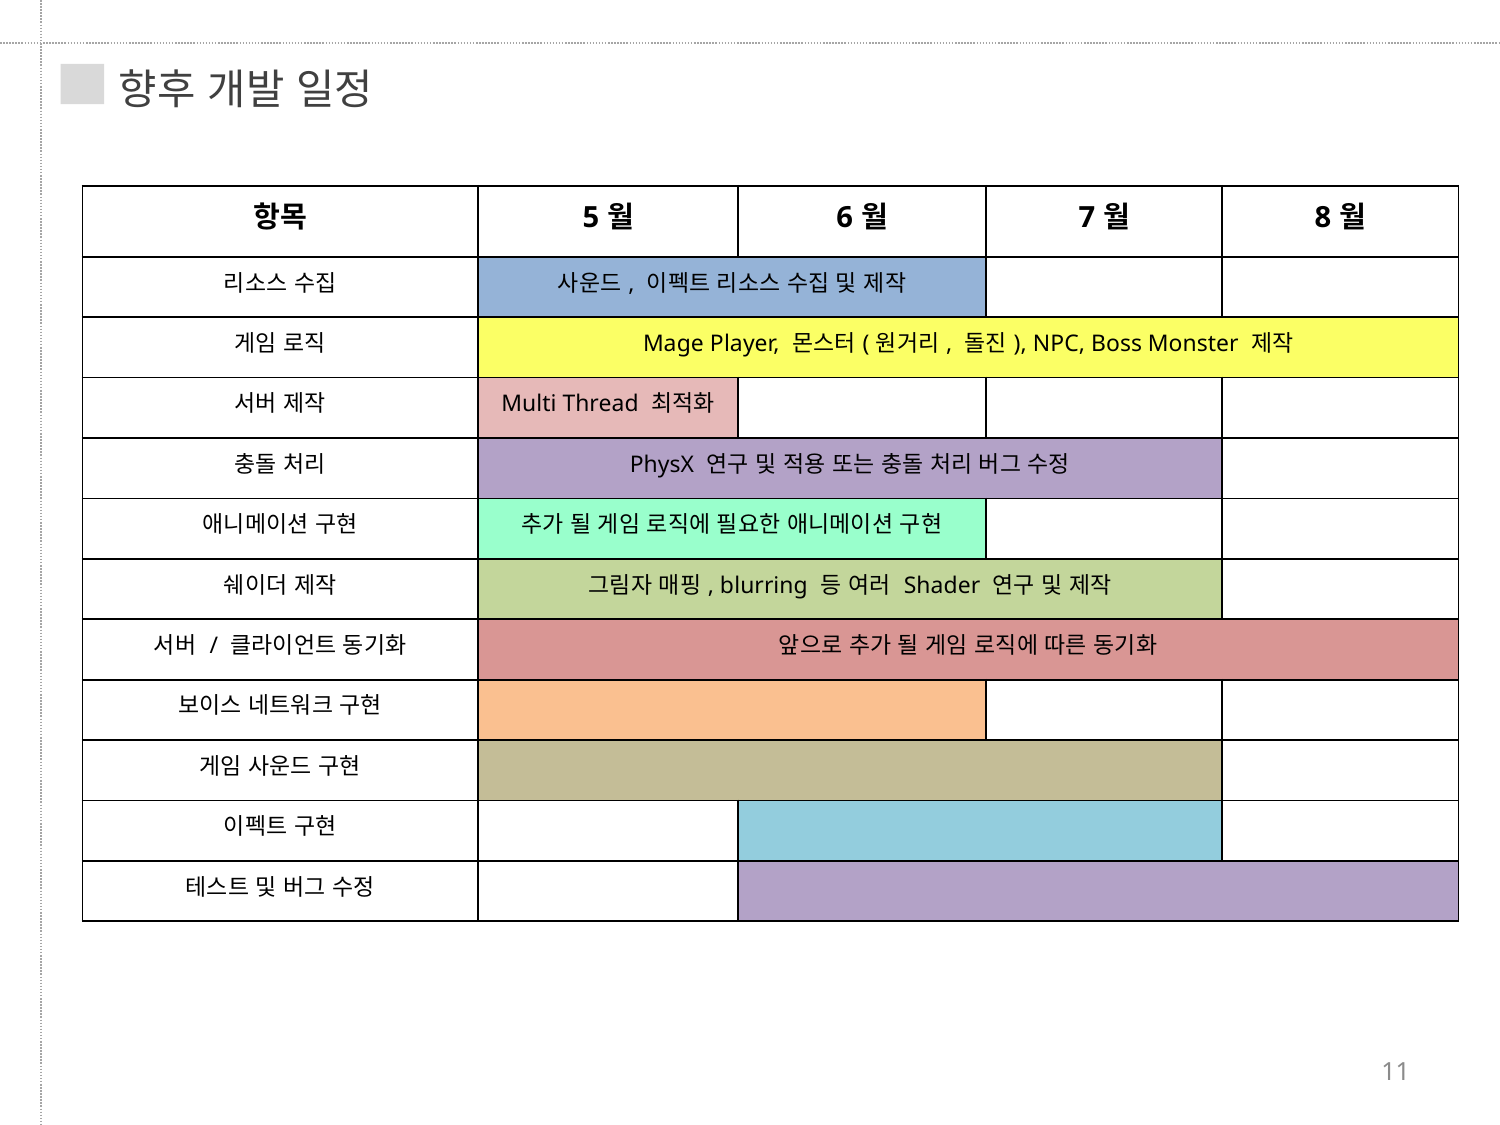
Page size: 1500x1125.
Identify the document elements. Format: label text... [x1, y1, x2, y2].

table_cell [739, 801, 1221, 860]
table_cell [1223, 801, 1458, 860]
table_cell [739, 378, 985, 437]
table_cell [1223, 258, 1458, 316]
table_cell [987, 378, 1221, 437]
table_cell 쉐이더 제작 [83, 560, 477, 618]
table_cell [987, 499, 1221, 558]
table_cell [1223, 741, 1458, 800]
table_header 5월 [479, 187, 737, 256]
table_cell [1223, 560, 1458, 618]
table_header 8월 [1223, 187, 1458, 256]
table_cell 이펙트 구현 [83, 801, 477, 860]
table_cell 보이스 네트워크 구현 [83, 681, 477, 739]
table_cell 충돌 처리 [83, 439, 477, 498]
table_cell PhysX 연구 및 적용 또는 충돌 처리 버그 수정 [479, 439, 1221, 498]
table_cell Multi Thread 최적화 [479, 378, 737, 437]
table_cell 그림자 매핑, blurring 등 여러 Shader 연구 및 제작 [479, 560, 1221, 618]
table_cell 게임 로직 [83, 318, 477, 377]
table_header 6월 [739, 187, 985, 256]
table_cell 사운드, 이펙트 리소스 수집 및 제작 [479, 258, 985, 316]
text_box [59, 62, 104, 106]
table_cell 앞으로 추가 될 게임 로직에 따른 동기화 [479, 620, 1458, 679]
table_cell [479, 801, 737, 860]
table_header 항목 [83, 187, 477, 256]
table_cell [479, 681, 985, 739]
table_cell [479, 862, 737, 920]
table_cell 테스트 및 버그 수정 [83, 862, 477, 920]
table_cell [1223, 378, 1458, 437]
table_cell [987, 681, 1221, 739]
table_cell 애니메이션 구현 [83, 499, 477, 558]
table_cell 서버 / 클라이언트 동기화 [83, 620, 477, 679]
table_cell [739, 862, 1458, 920]
table_cell 추가 될 게임 로직에 필요한 애니메이션 구현 [479, 499, 985, 558]
table_cell [1223, 439, 1458, 498]
text_box 향후 개발 일정 [104, 55, 644, 120]
table_cell [1223, 681, 1458, 739]
table_cell [987, 258, 1221, 316]
table_cell 게임 사운드 구현 [83, 741, 477, 800]
table_cell [1223, 499, 1458, 558]
slide_number 11 [1074, 1042, 1425, 1103]
table_cell 리소스 수집 [83, 258, 477, 316]
table_cell 서버 제작 [83, 378, 477, 437]
table_header 7월 [987, 187, 1221, 256]
table_cell Mage Player, 몬스터(원거리, 돌진), NPC, Boss Monster 제작 [479, 318, 1458, 377]
table_cell [479, 741, 1221, 800]
